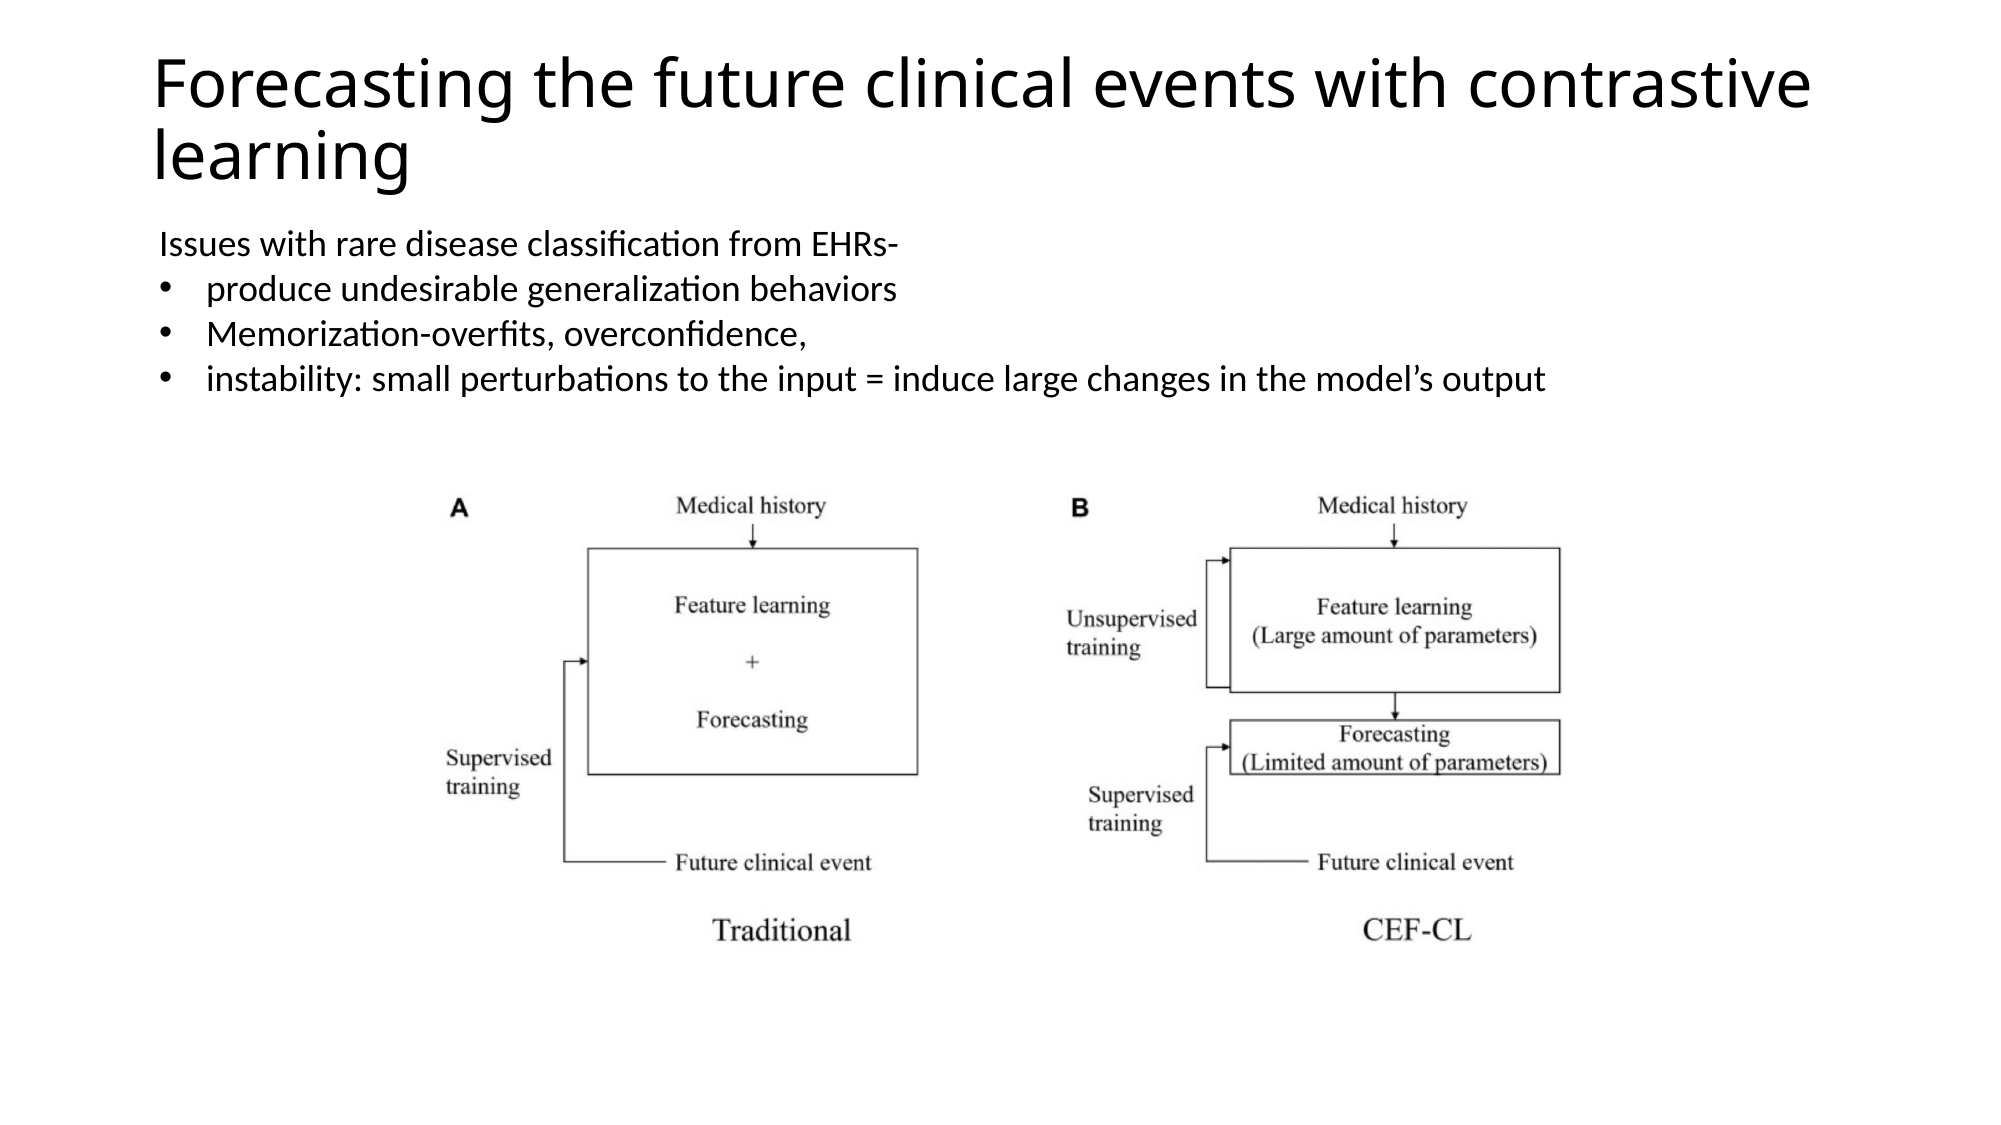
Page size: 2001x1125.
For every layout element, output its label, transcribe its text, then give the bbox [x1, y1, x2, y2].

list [367, 471, 1633, 962]
text_box Issues with rare disease classification from EHRs- ﻿produce undesirable generalization behaviors Memorization-overfits, overconfidence, ﻿instability: small perturbations to the input = induce large changes in the model’s output [144, 211, 1563, 407]
title ﻿Forecasting the future clinical events with contrastive learning [137, 59, 1863, 184]
